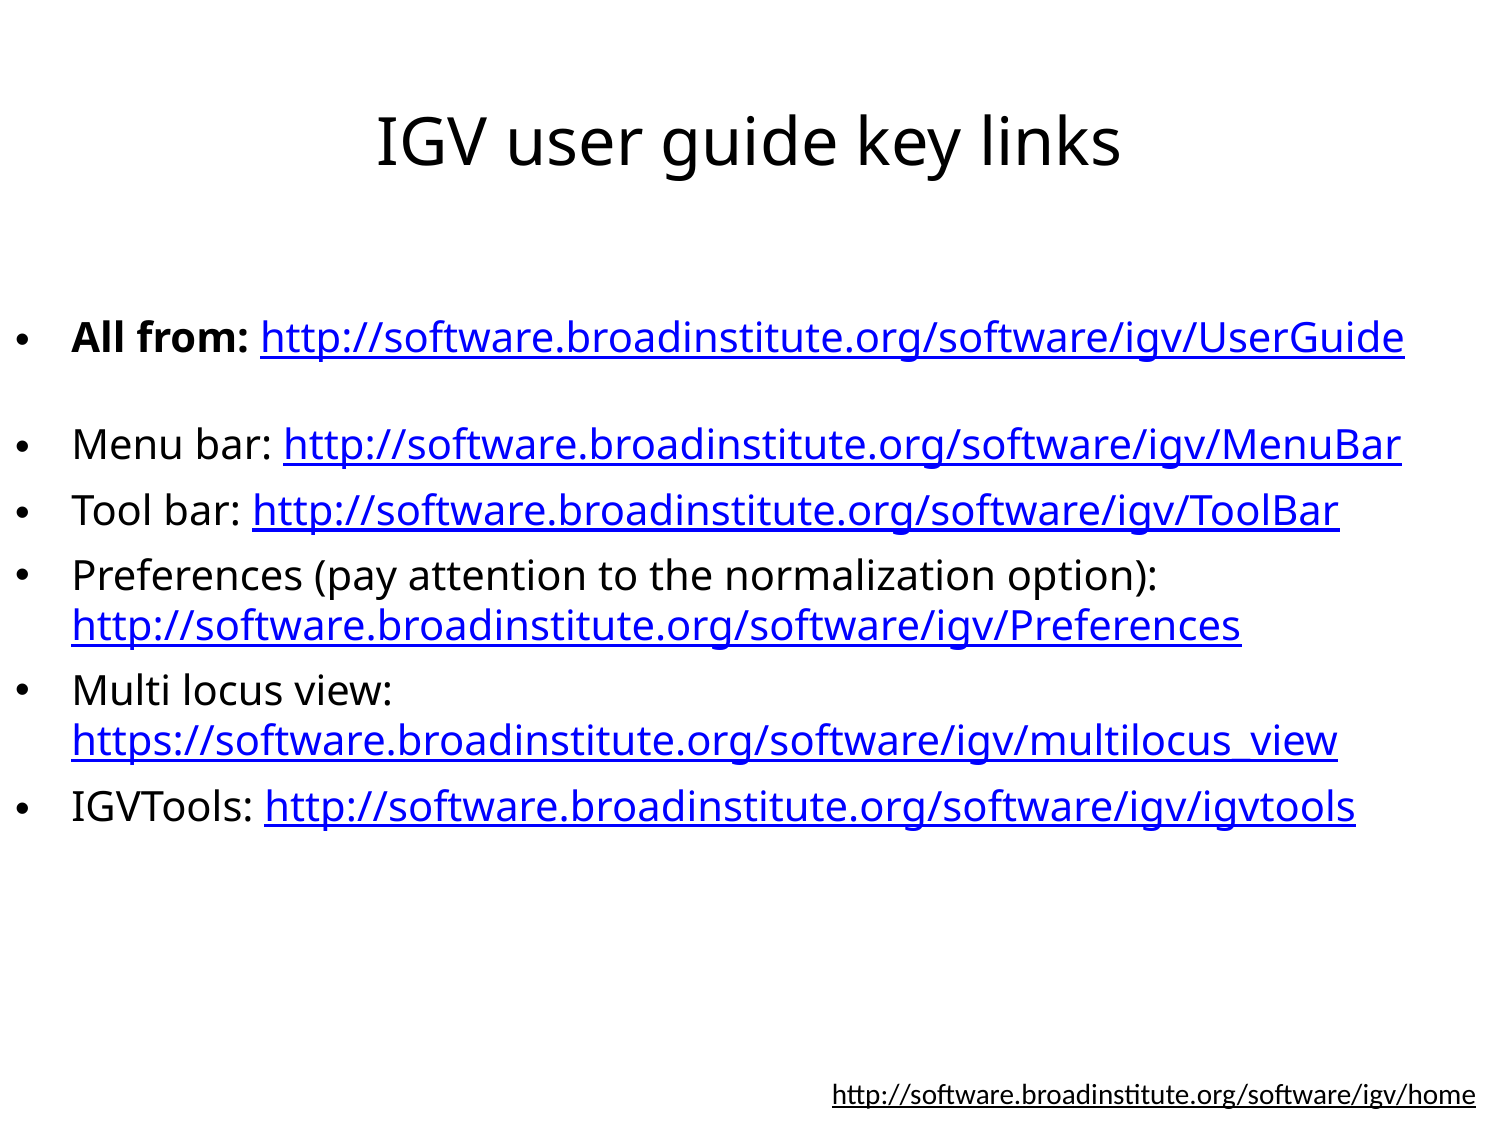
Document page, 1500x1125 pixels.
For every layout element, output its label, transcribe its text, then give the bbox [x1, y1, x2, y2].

text_box All from: http://software.broadinstitute.org/software/igv/UserGuide Menu bar: http://software.broadinstitute.org/software/igv/MenuBar Tool bar: http://software.broadinstitute.org/software/igv/ToolBar Preferences (pay attention to the normalization option): http://software.broadinstitute.org/software/igv/Preferences Multi locus view: https://software.broadinstitute.org/software/igv/multilocus_view IGVTools: http://software.broadinstitute.org/software/igv/igvtools [0, 347, 1500, 909]
text_box http://software.broadinstitute.org/software/igv/home [817, 1067, 1498, 1118]
title IGV user guide key links [0, 45, 1500, 233]
